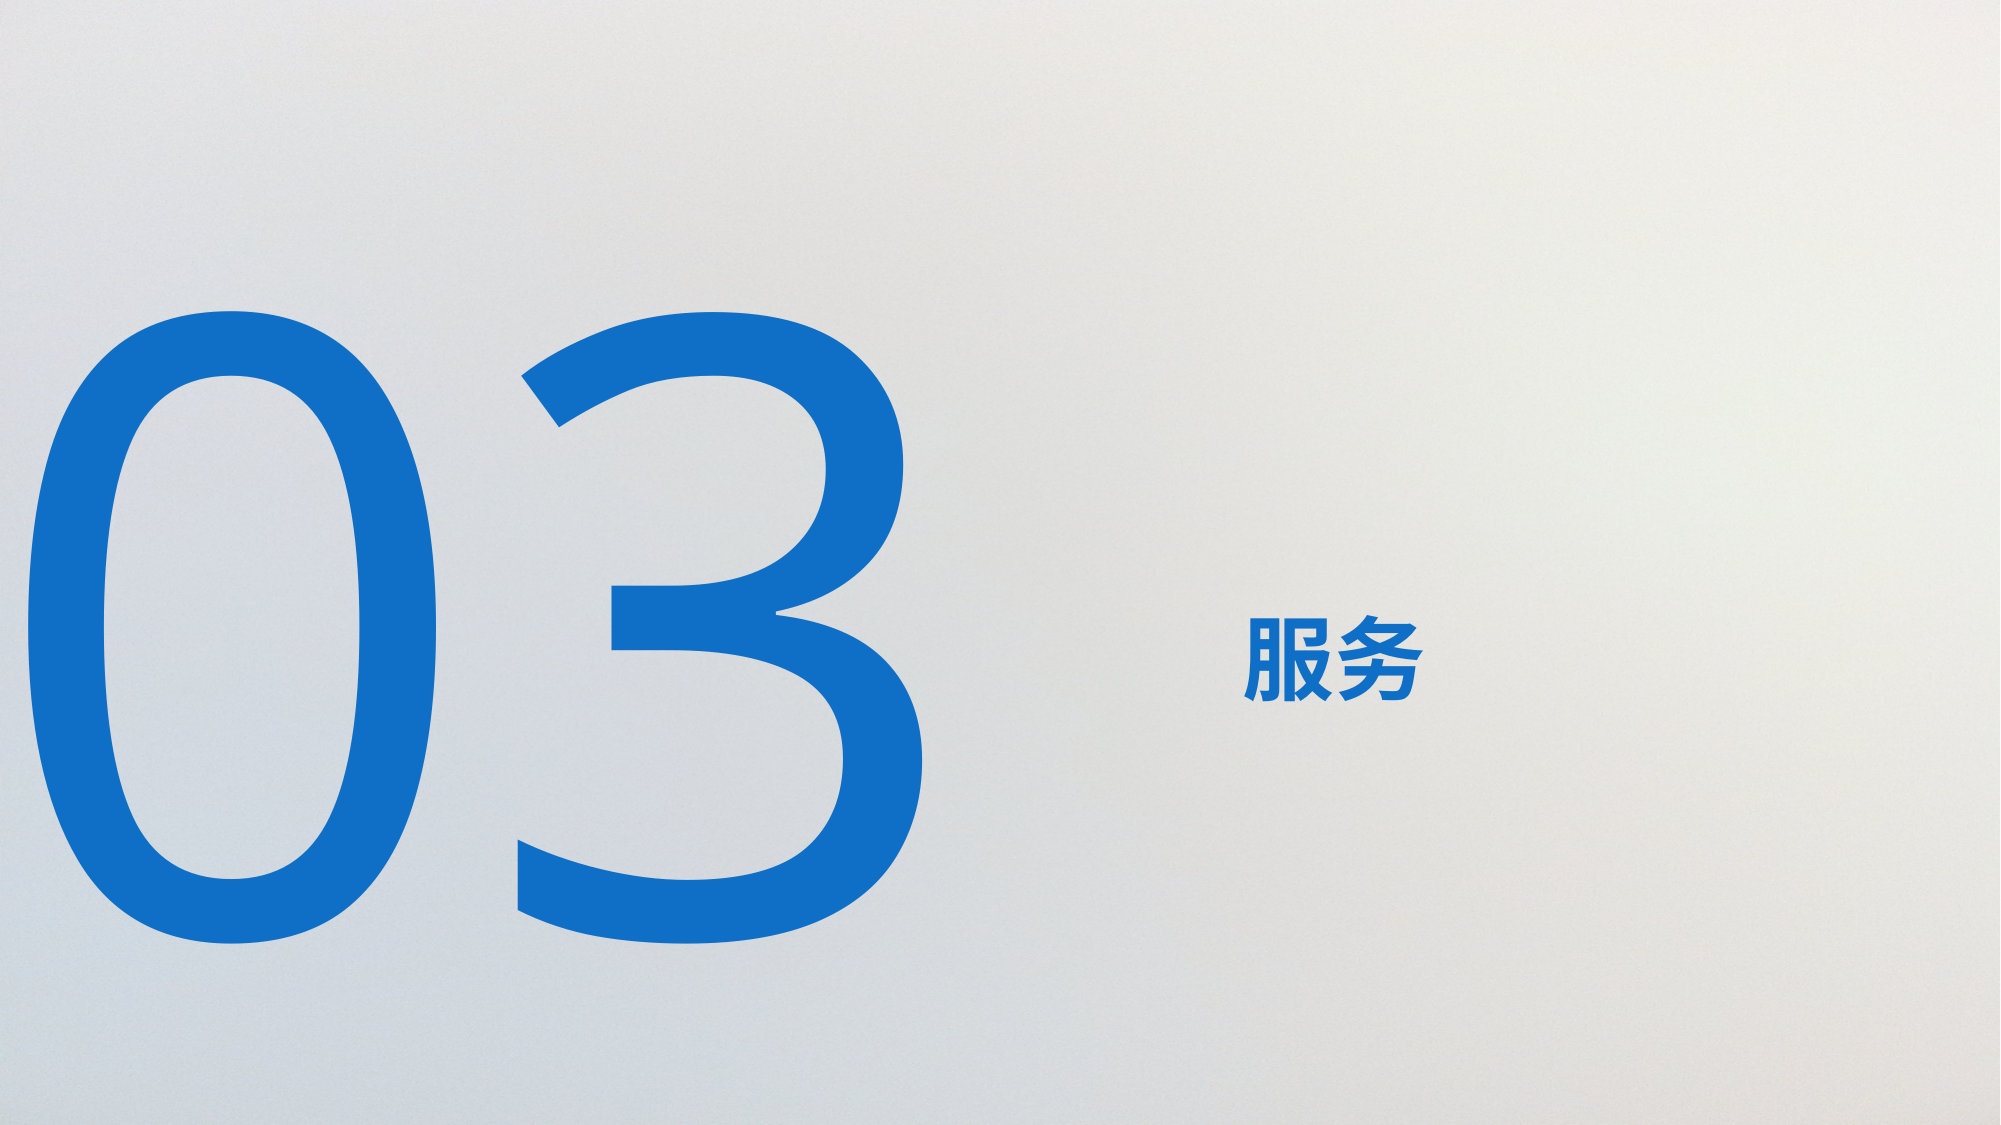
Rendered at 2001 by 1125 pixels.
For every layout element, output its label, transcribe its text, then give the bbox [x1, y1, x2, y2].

text_box 03 [0, 67, 1036, 1115]
picture [0, 0, 2001, 1125]
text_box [995, 570, 1673, 711]
